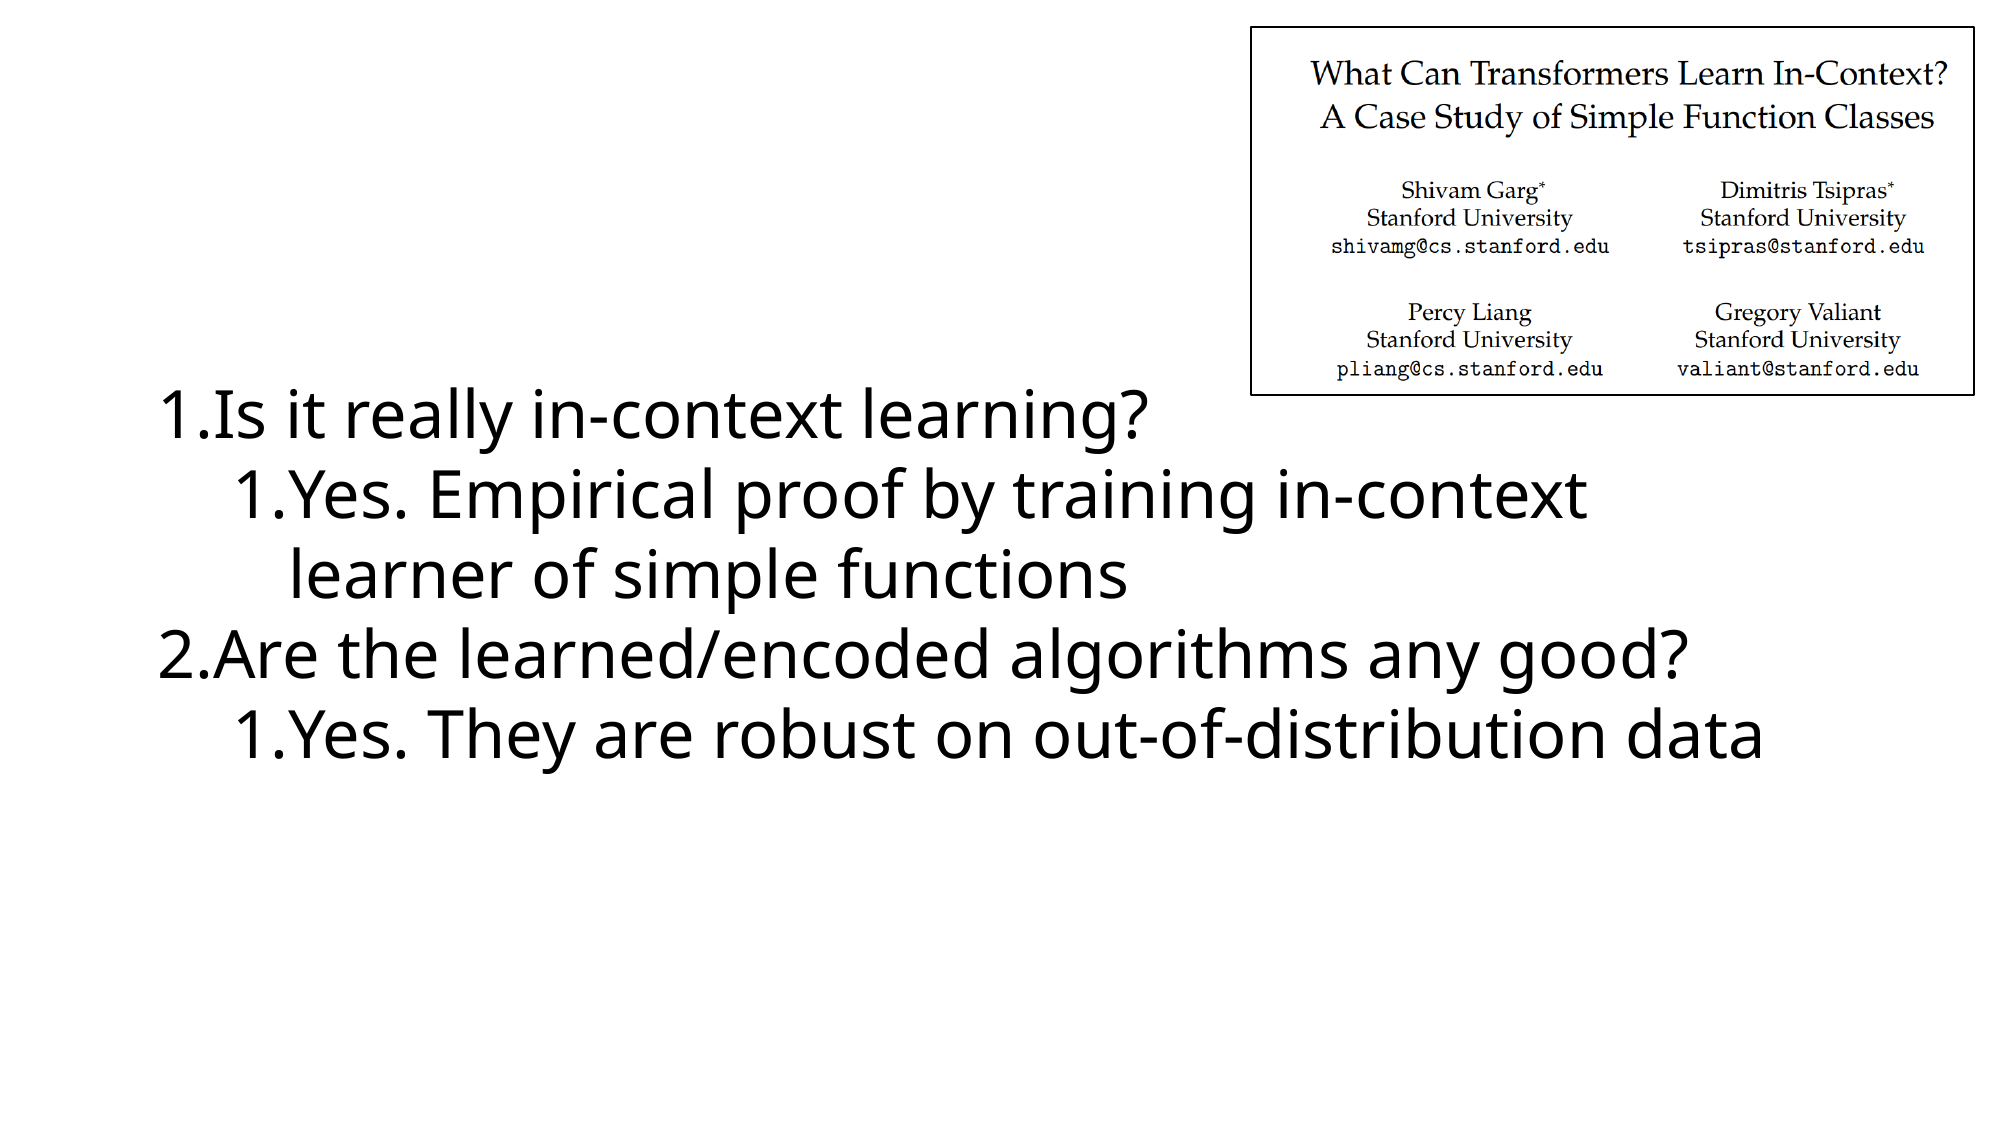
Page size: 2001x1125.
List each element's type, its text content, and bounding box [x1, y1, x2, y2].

text_box Is it really in-context learning? Yes. Empirical proof by training in-context learner of simple functions Are the learned/encoded algorithms any good? Yes. They are robust on out-of-distribution data [142, 364, 1831, 780]
picture [1251, 27, 1974, 395]
